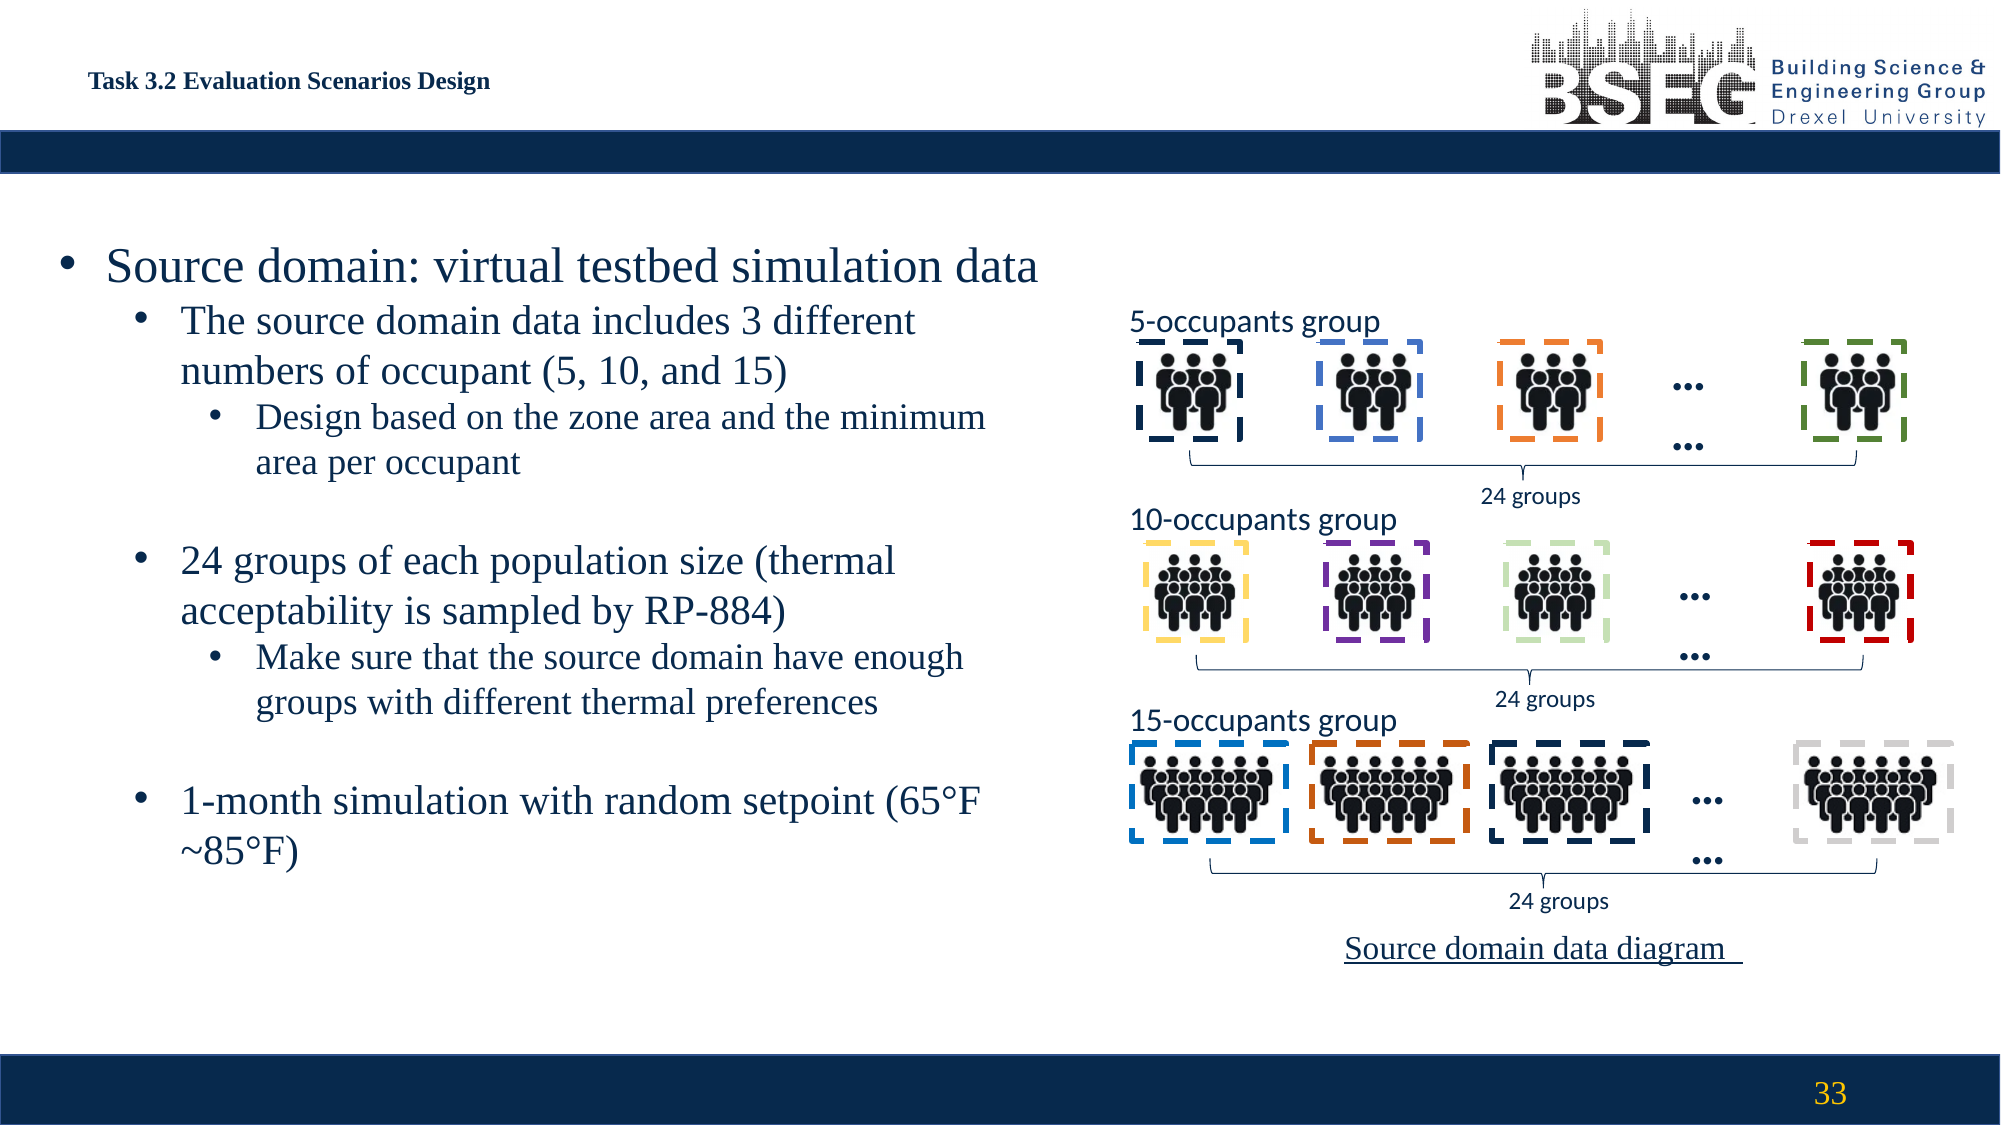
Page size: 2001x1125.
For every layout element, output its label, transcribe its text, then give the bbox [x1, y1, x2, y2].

picture [1134, 746, 1284, 838]
text_box Source domain data diagram [1256, 919, 1831, 974]
text_box Source domain: virtual testbed simulation data The source domain data includes 3 different numbers of occupant (5, 10, and 15) Design based on the zone area and the minimum area per occupant 24 groups of each population size (thermal acceptability is sampled by RP-884) Make sure that the source domain have enough groups with different thermal preferences 1-month simulation with random setpoint (65°F ~85°F) [44, 225, 1059, 880]
text_box 10-occupants group [1114, 489, 1438, 545]
picture [1799, 746, 1948, 838]
picture [1524, 7, 1994, 129]
picture [1322, 344, 1417, 436]
picture [1149, 546, 1244, 638]
text_box …… [1662, 542, 1757, 654]
picture [1806, 344, 1901, 436]
text_box …… [1675, 746, 1770, 858]
picture [1813, 546, 1908, 638]
title Task 3.2 Evaluation Scenarios Design [72, 59, 1863, 103]
text_box …… [1655, 333, 1750, 469]
text_box 24 groups [1465, 472, 1685, 517]
picture [1509, 546, 1604, 638]
text_box [1750, 450, 1858, 466]
picture [1495, 746, 1644, 838]
picture [1502, 344, 1597, 436]
text_box 5-occupants group [1114, 291, 1438, 347]
picture [1314, 746, 1464, 838]
text_box [1209, 858, 1878, 877]
text_box 24 groups [1493, 877, 1713, 919]
text_box [1189, 450, 1655, 472]
text_box …… [1675, 874, 1770, 882]
text_box …… [1662, 671, 1757, 678]
text_box 24 groups [1480, 674, 1699, 720]
picture [1142, 344, 1237, 436]
slide_number 33 [1412, 1060, 1863, 1121]
text_box 15-occupants group [1114, 691, 1438, 746]
picture [1329, 546, 1424, 638]
text_box [1195, 654, 1864, 674]
